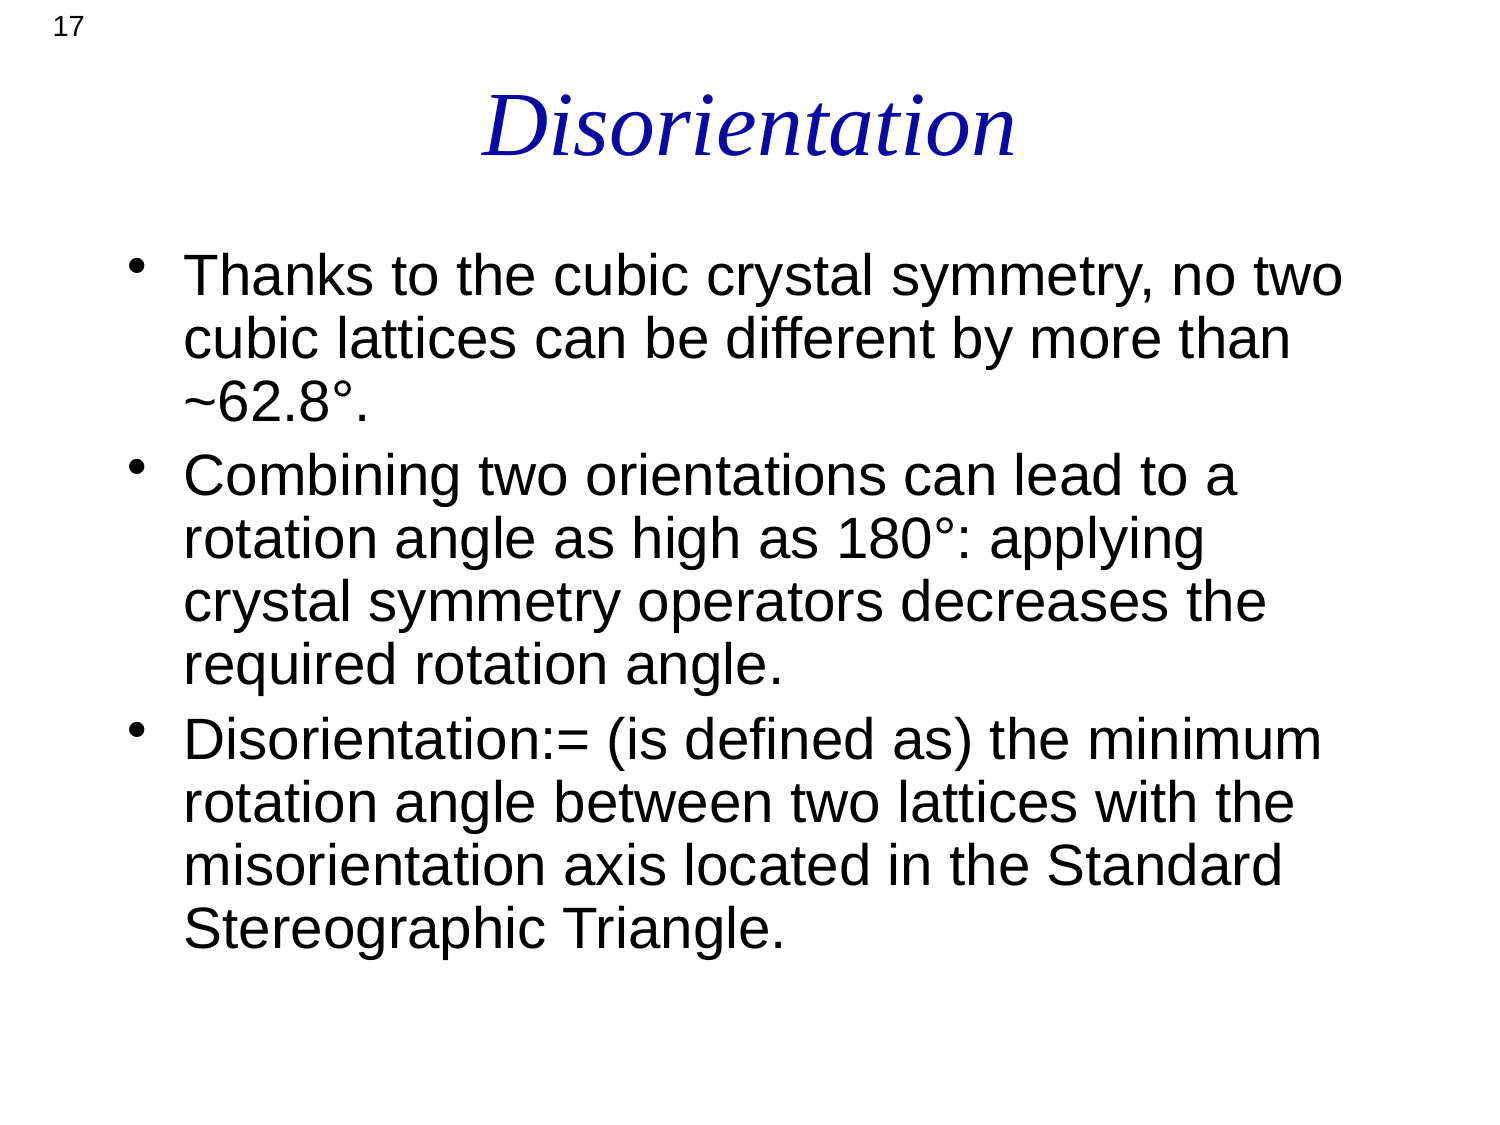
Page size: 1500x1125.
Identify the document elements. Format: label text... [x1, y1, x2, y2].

slide_number 17 [0, 0, 101, 51]
list Thanks to the cubic crystal symmetry, no two cubic lattices can be different by more than ~62.8°. Combining two orientations can lead to a rotation angle as high as 180°: applying crystal symmetry operators decreases the required rotation angle. Disorientation:= (is defined as) the minimum rotation angle between two lattices with the misorientation axis located in the Standard Stereographic Triangle. [112, 237, 1388, 913]
title Disorientation [112, 24, 1388, 213]
